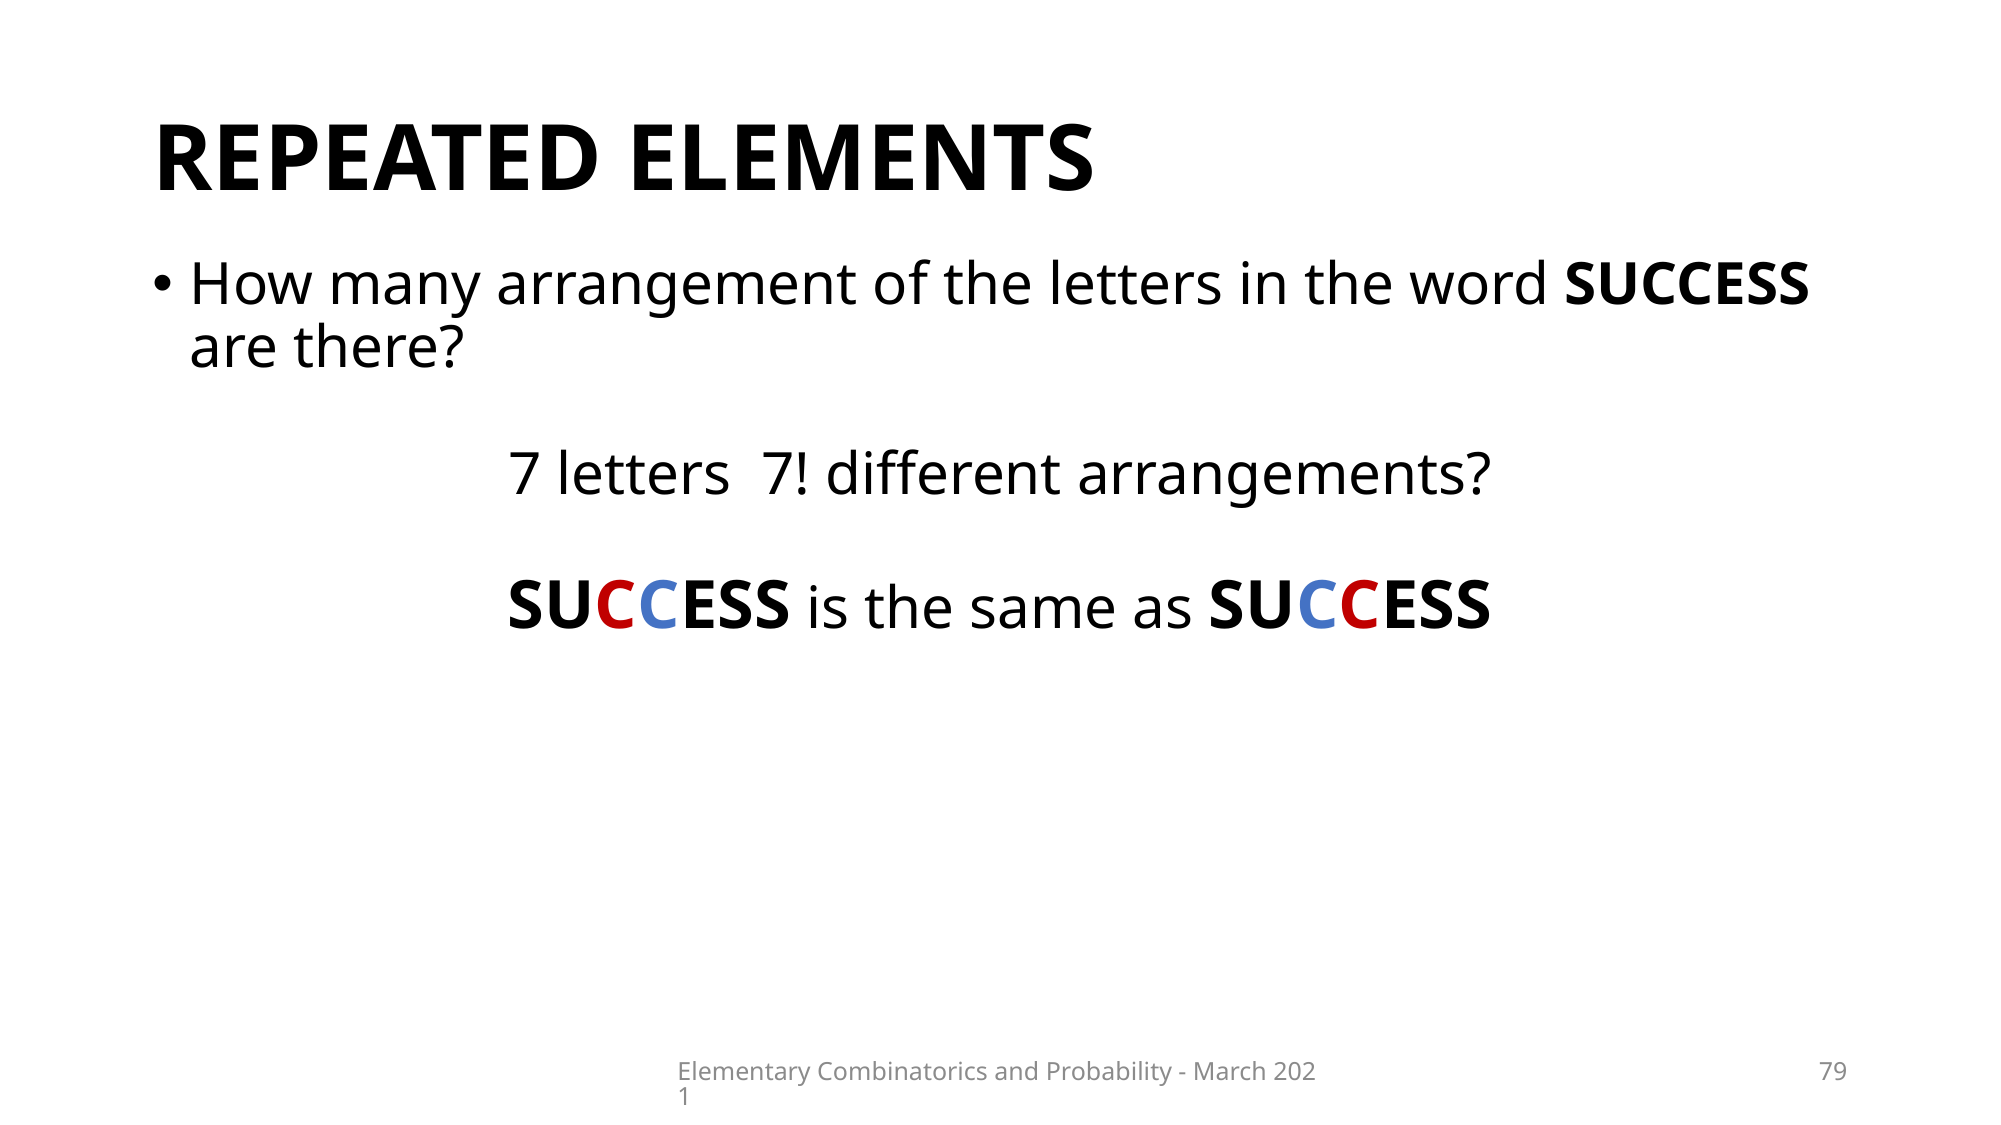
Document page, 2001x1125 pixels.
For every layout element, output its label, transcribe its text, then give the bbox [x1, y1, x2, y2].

title Repeated elements [137, 52, 1863, 270]
footer Elementary Combinatorics and Probability - March 2021 [662, 1042, 1338, 1103]
slide_number 79 [1412, 1042, 1863, 1103]
